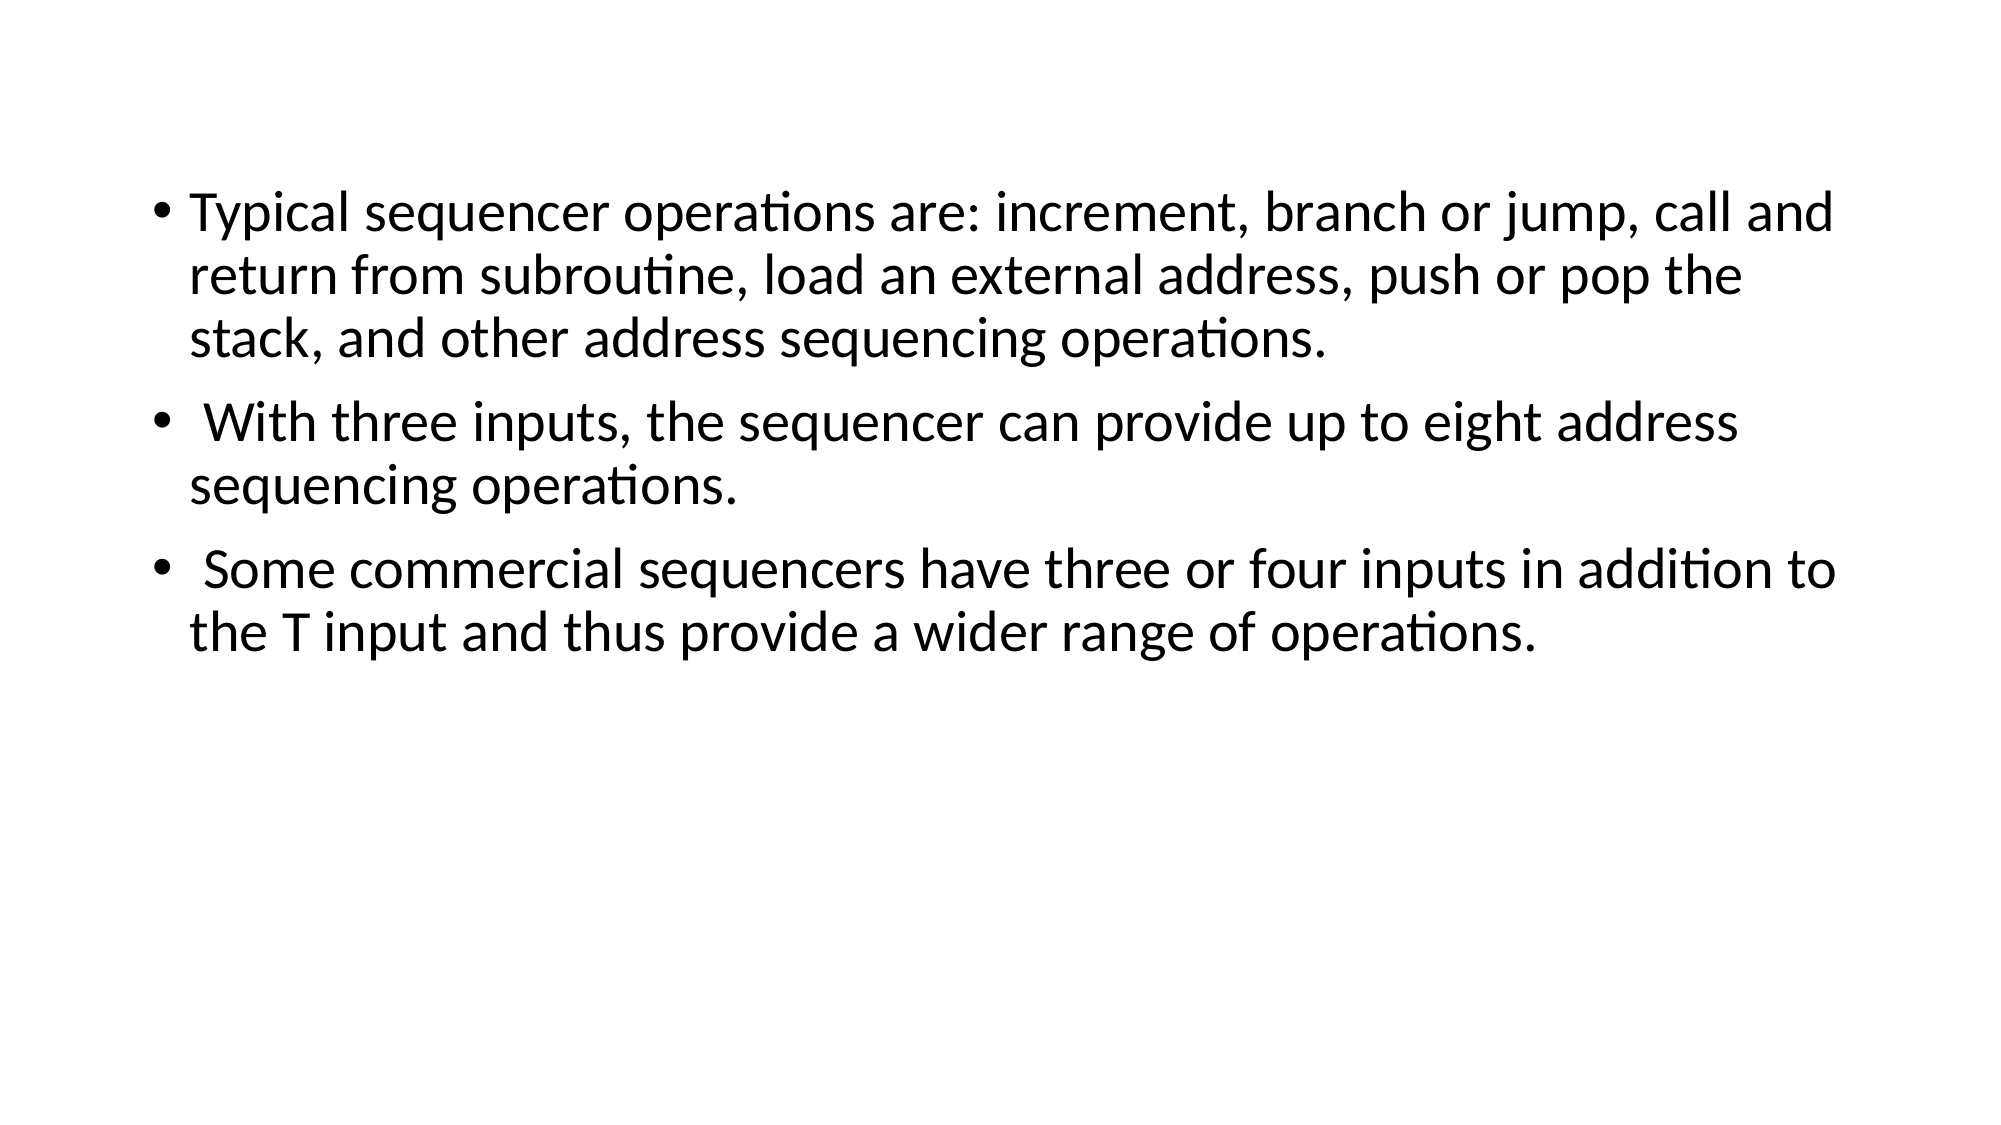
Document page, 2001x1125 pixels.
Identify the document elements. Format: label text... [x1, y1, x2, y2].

list Typical sequencer operations are: increment, branch or jump, call and return from subroutine, load an external address, push or pop the stack, and other address sequencing operations. With three inputs, the sequencer can provide up to eight address sequencing operations. Some commercial sequencers have three or four inputs in addition to the T input and thus provide a wider range of operations. [137, 173, 1863, 1014]
